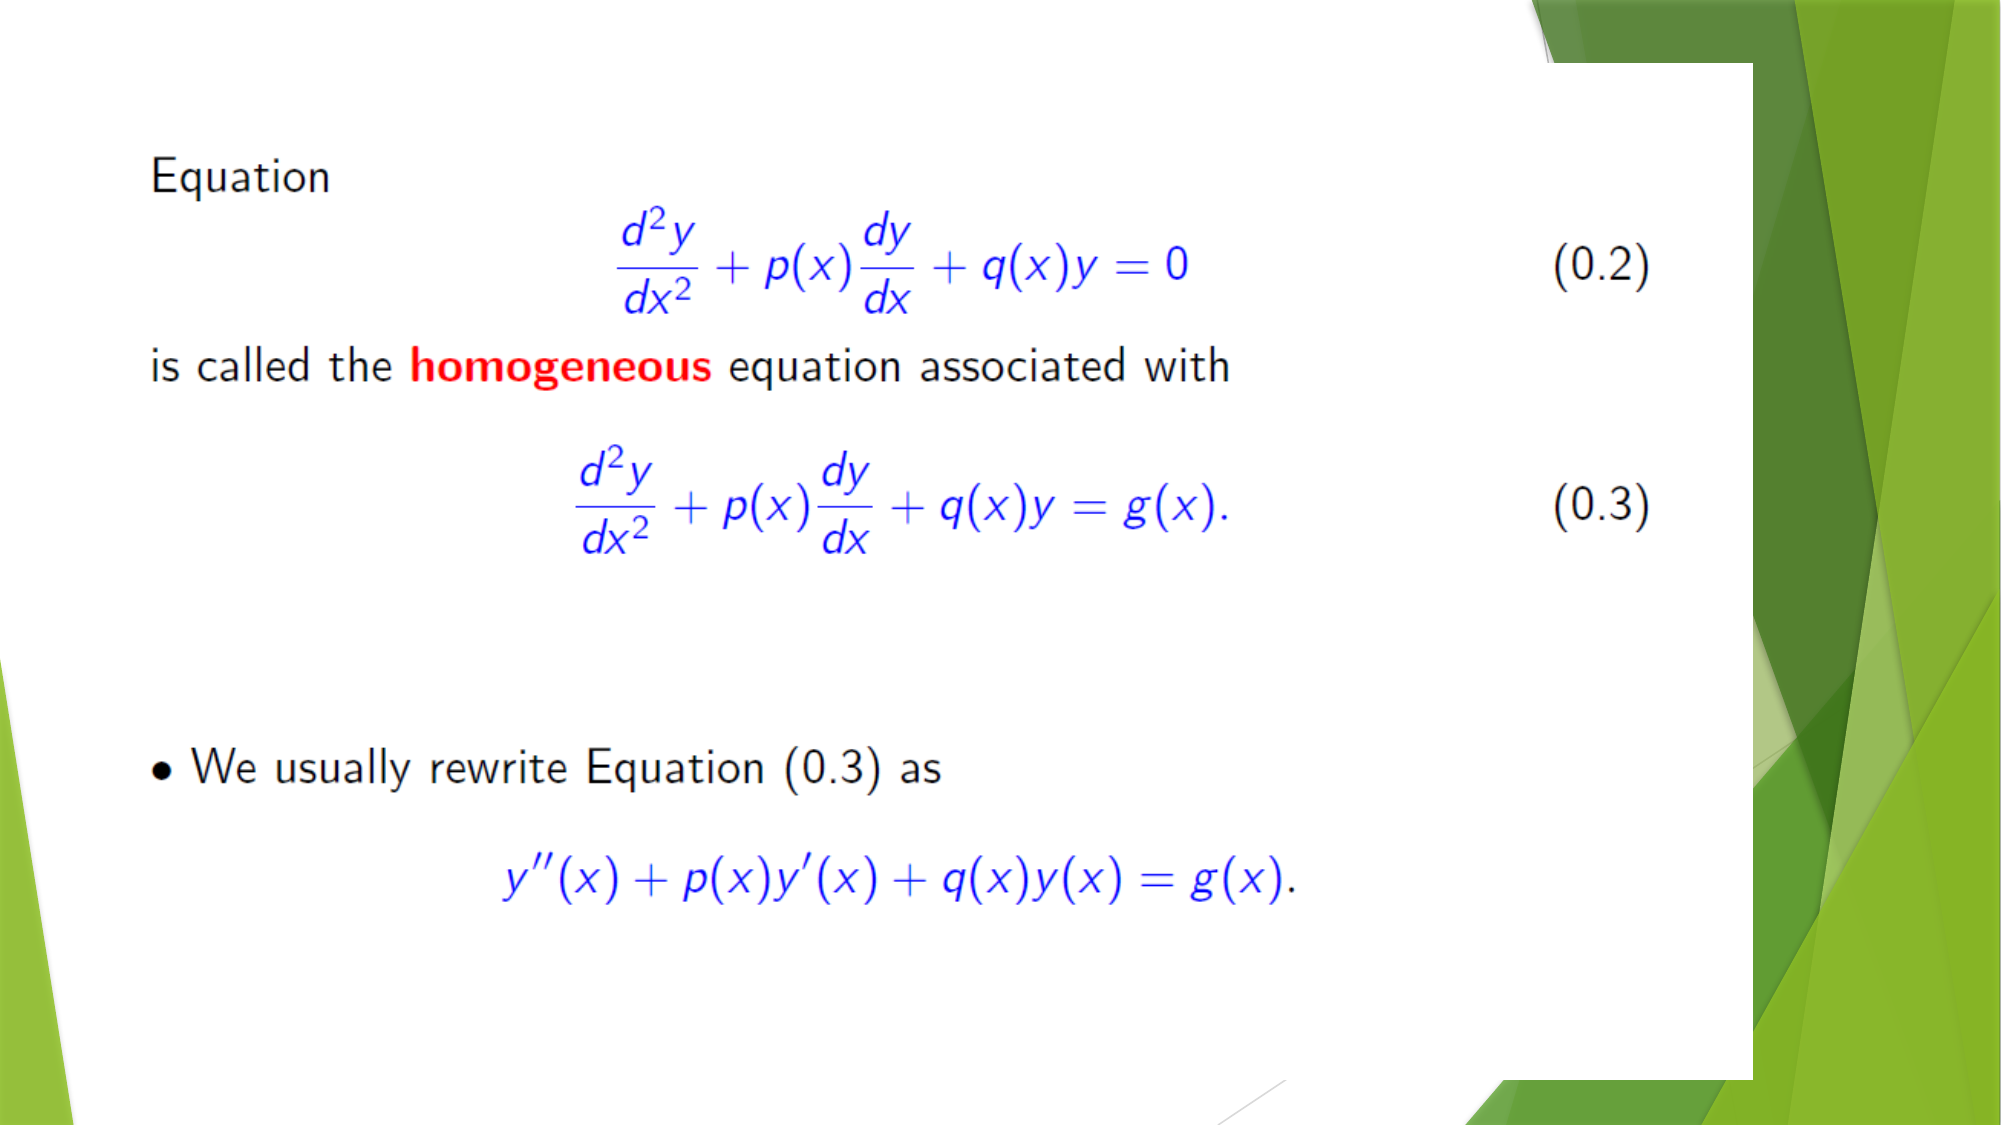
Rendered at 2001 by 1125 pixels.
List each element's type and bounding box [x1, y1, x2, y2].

picture [117, 62, 1754, 1081]
